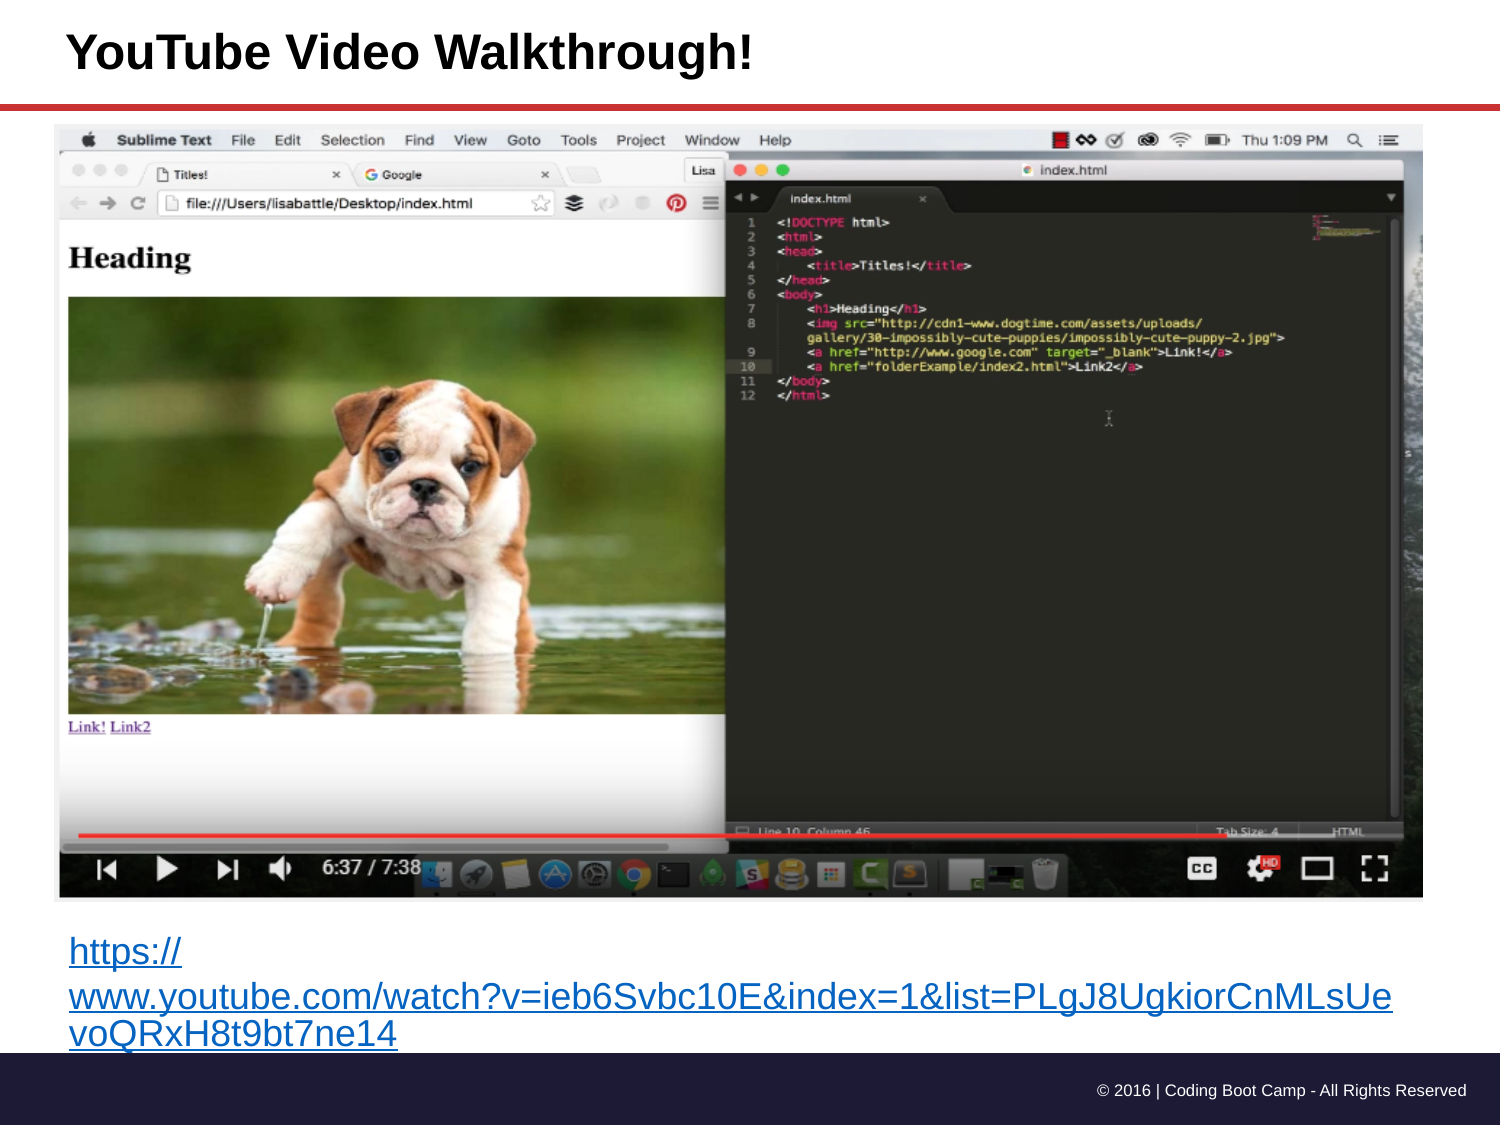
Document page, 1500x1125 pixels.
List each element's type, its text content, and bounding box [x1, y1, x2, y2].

title YouTube Video Walkthrough! [50, 0, 948, 108]
text_box https://www.youtube.com/watch?v=ieb6Svbc10E&index=1&list=PLgJ8UgkiorCnMLsUevoQRxH8t9bt7ne14 [54, 919, 1423, 1024]
picture [54, 124, 1423, 902]
